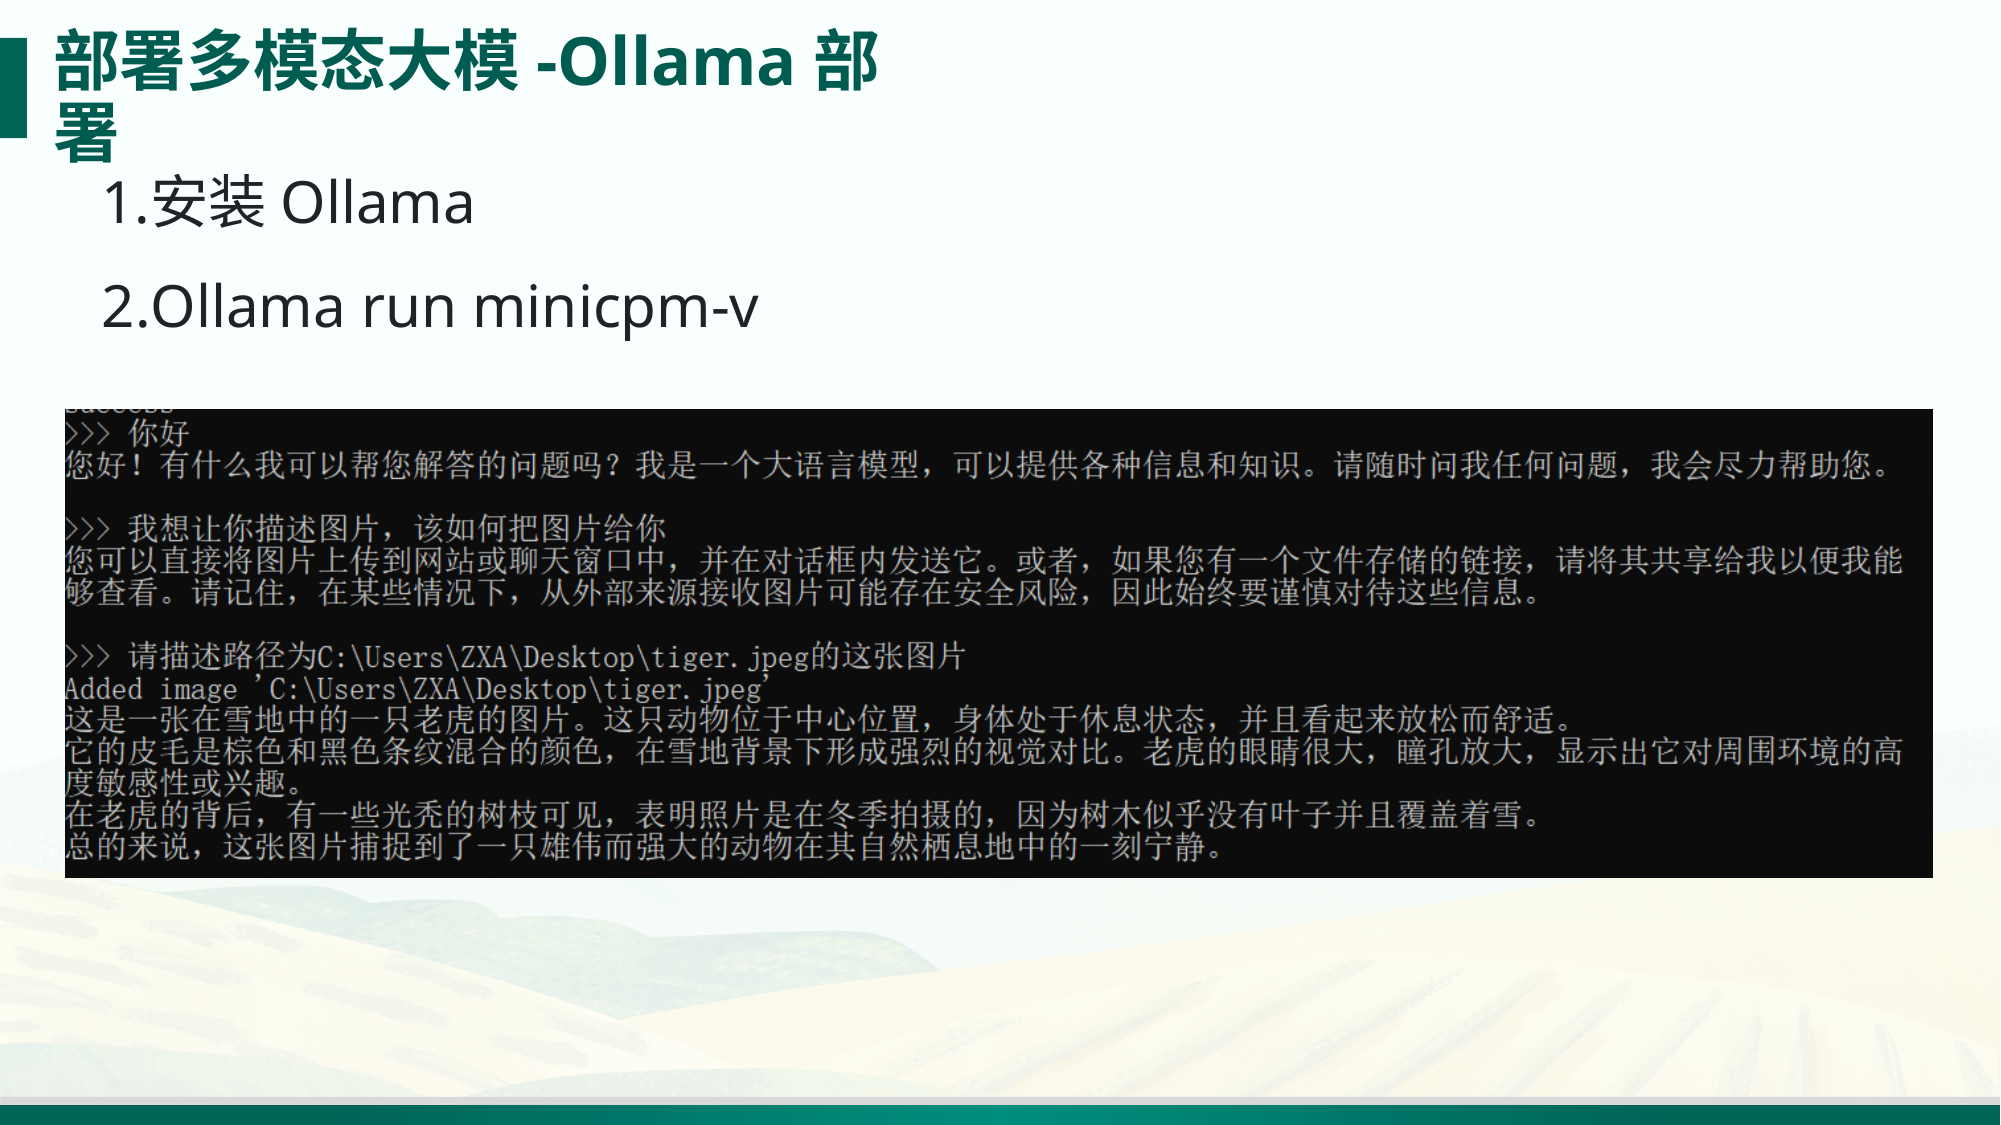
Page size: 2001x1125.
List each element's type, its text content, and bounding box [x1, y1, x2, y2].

picture [65, 409, 1933, 878]
text_box 安装Ollama Ollama run minicpm-v [86, 143, 1518, 409]
title 部署多模态大模-Ollama部署 [38, 55, 943, 144]
